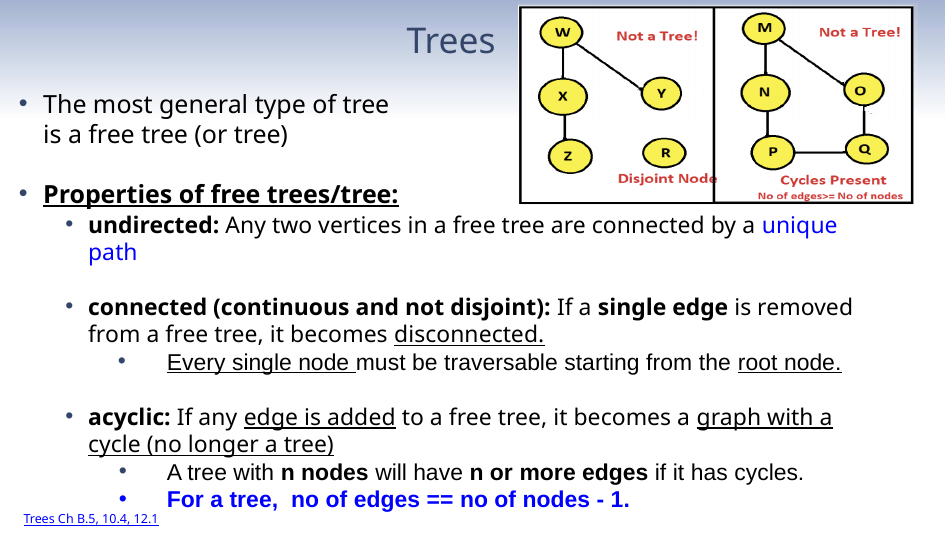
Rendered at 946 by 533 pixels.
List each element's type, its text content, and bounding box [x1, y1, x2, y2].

text_box The most general type of tree is a free tree (or tree) Properties of free trees/tree: undirected: Any two vertices in a free tree are connected by a unique path connected (continuous and not disjoint): If a single edge is removed from a free tree, it becomes disconnected. Every single node must be traversable starting from the root node. acyclic: If any edge is added to a free tree, it becomes a graph with a cycle (no longer a tree) A tree with n nodes will have n or more edges if it has cycles. For a tree, no of edges == no of nodes - 1. [16, 56, 873, 513]
text_box Trees Ch B.5, 10.4, 12.1 [21, 513, 159, 529]
title Trees [404, 15, 512, 56]
picture [0, 0, 945, 207]
